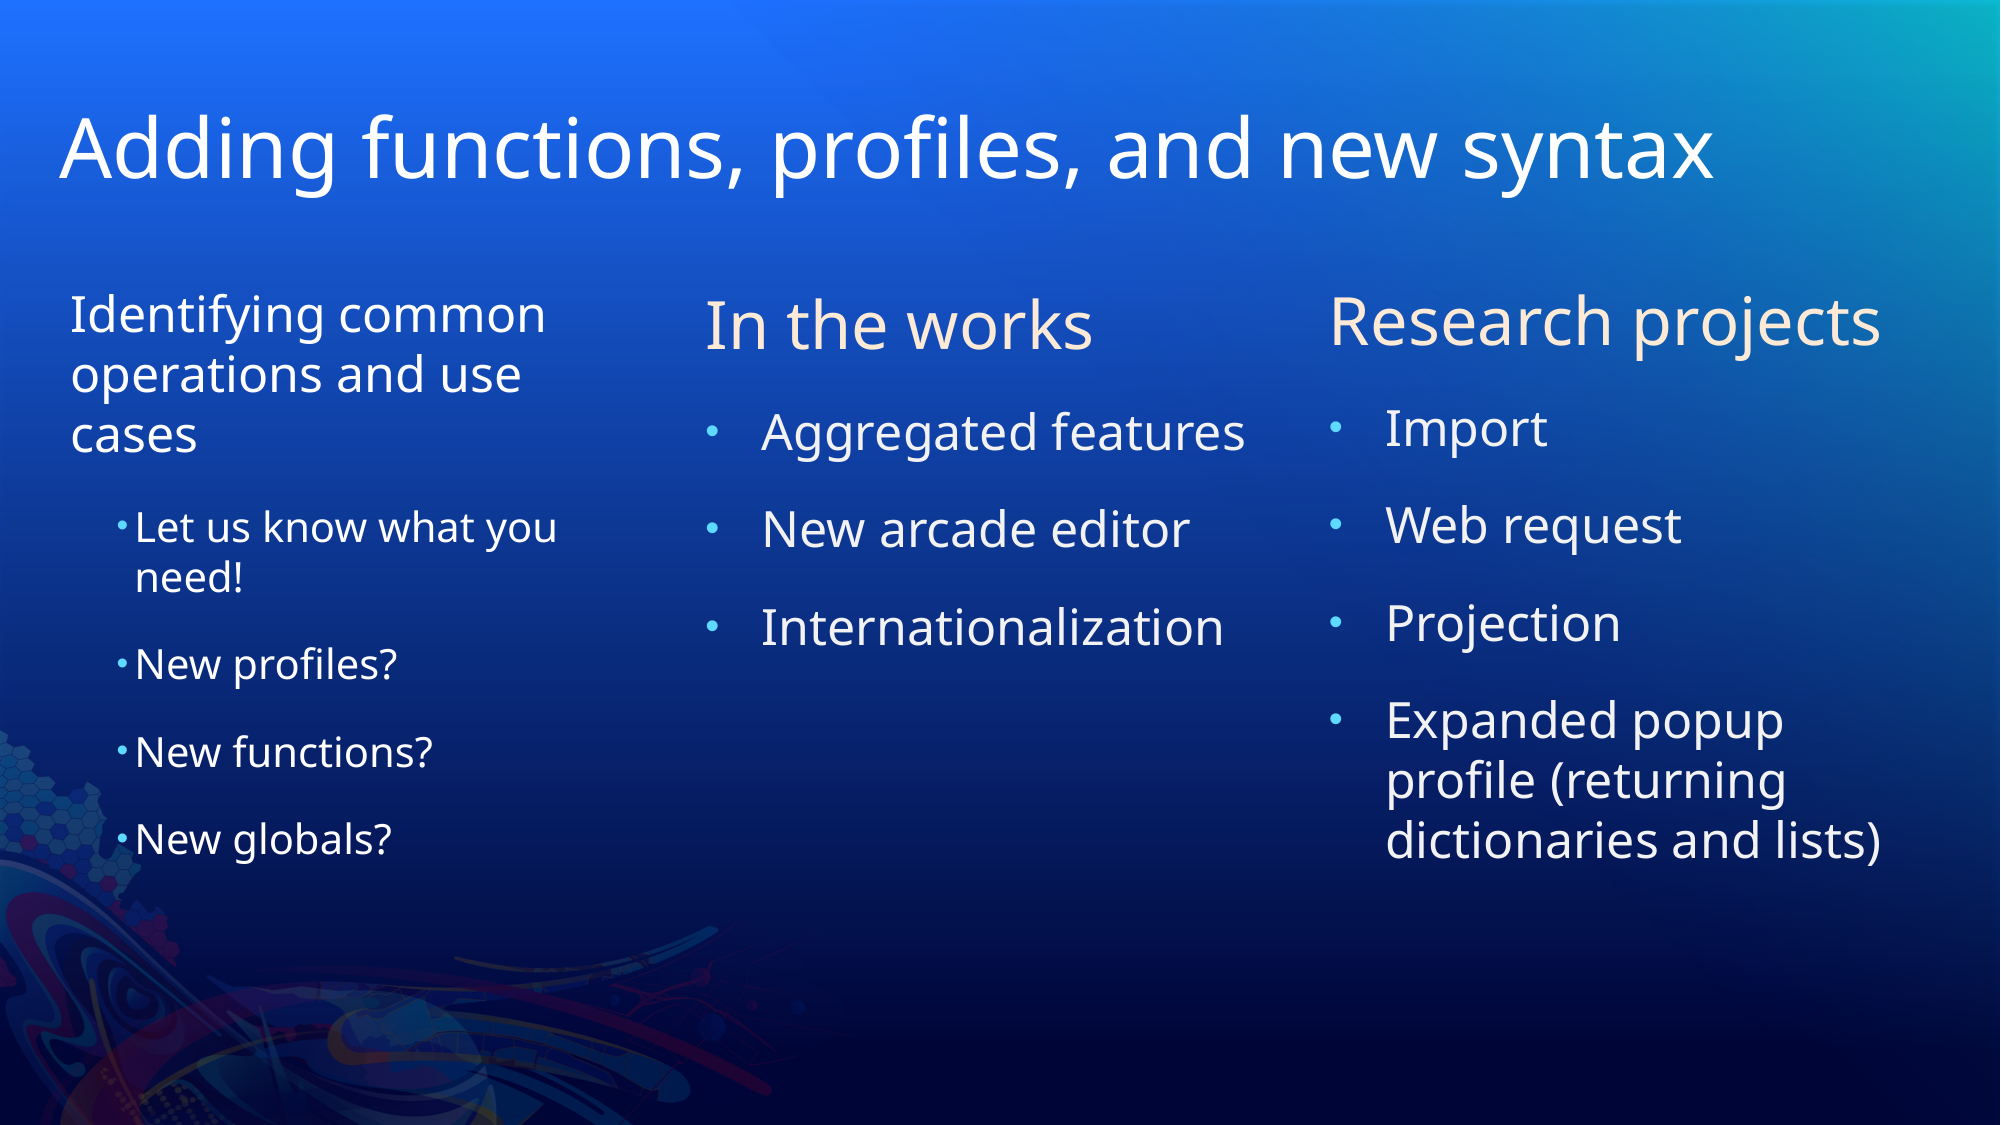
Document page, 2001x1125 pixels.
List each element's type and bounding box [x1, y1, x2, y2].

text_box [0, 0, 2000, 1125]
